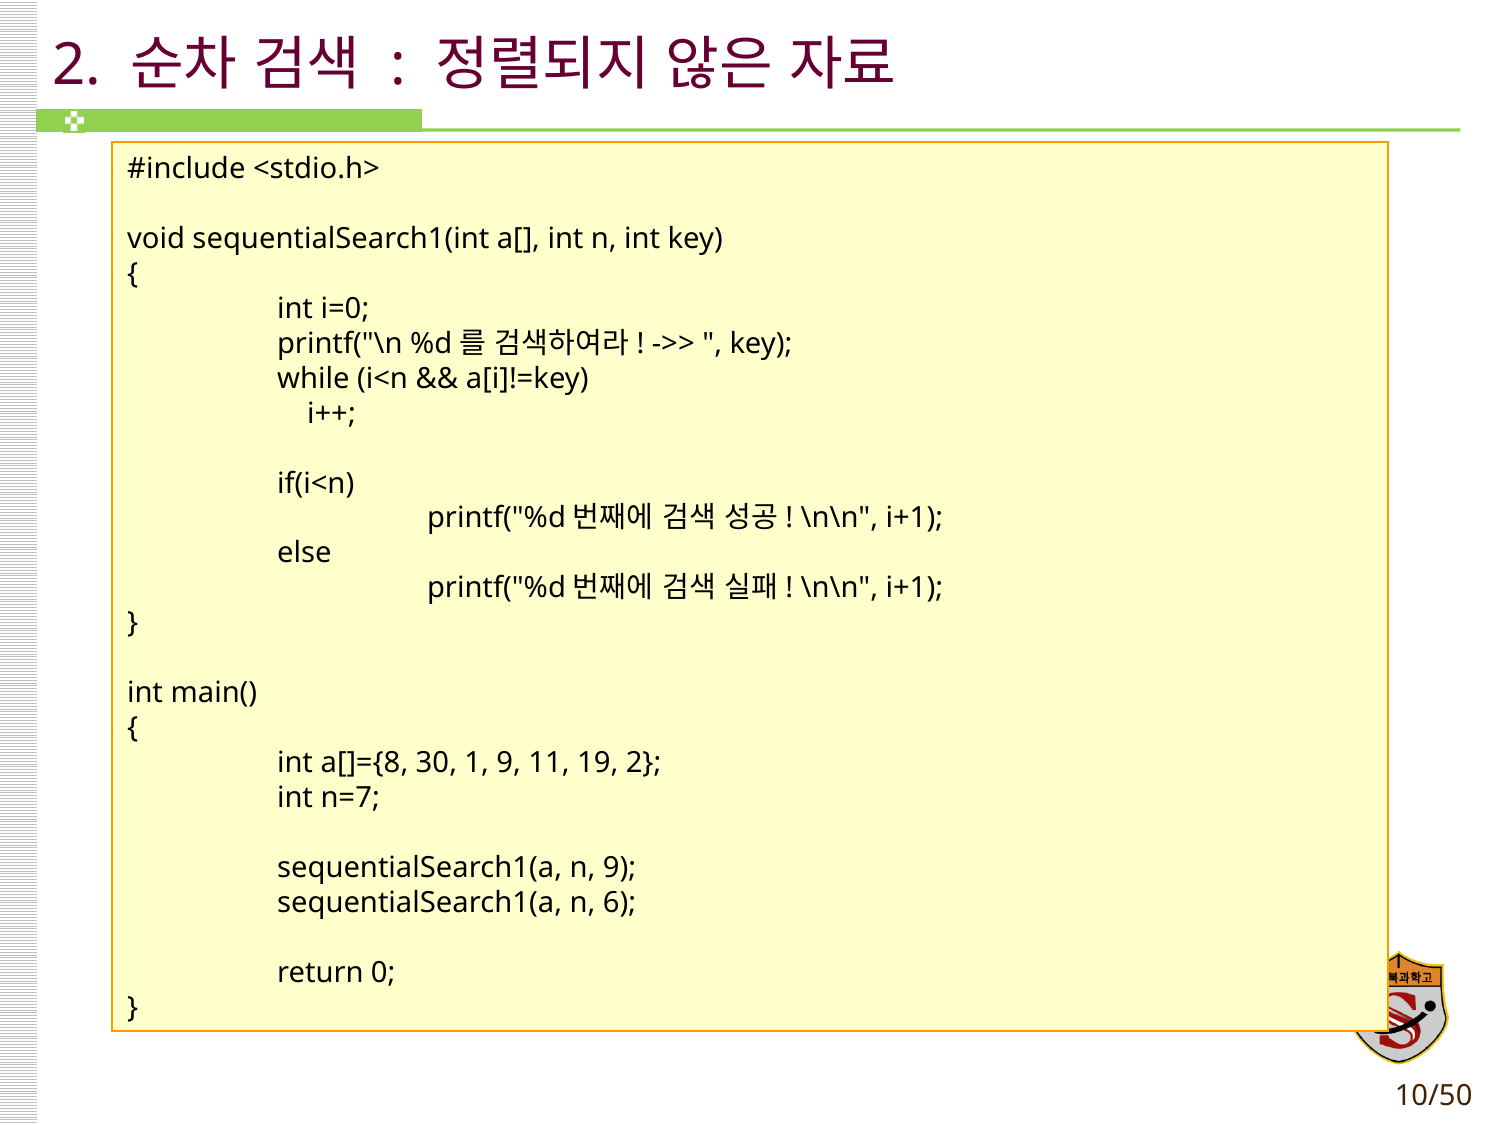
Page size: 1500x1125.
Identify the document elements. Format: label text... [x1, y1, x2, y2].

text_box #include <stdio.h> void sequentialSearch1(int a[], int n, int key) { int i=0; printf("\n %d를 검색하여라! ->> ", key); while (i<n && a[i]!=key) i++; if(i<n) printf("%d번째에 검색 성공! \n\n", i+1); else printf("%d번째에 검색 실패! \n\n", i+1); } int main() { int a[]={8, 30, 1, 9, 11, 19, 2}; int n=7; sequentialSearch1(a, n, 9); sequentialSearch1(a, n, 6); return 0; } [112, 141, 1388, 1031]
picture [65, 111, 84, 131]
title 2. 순차 검색 : 정렬되지 않은 자료 [37, 13, 1278, 109]
picture [1338, 940, 1459, 1073]
